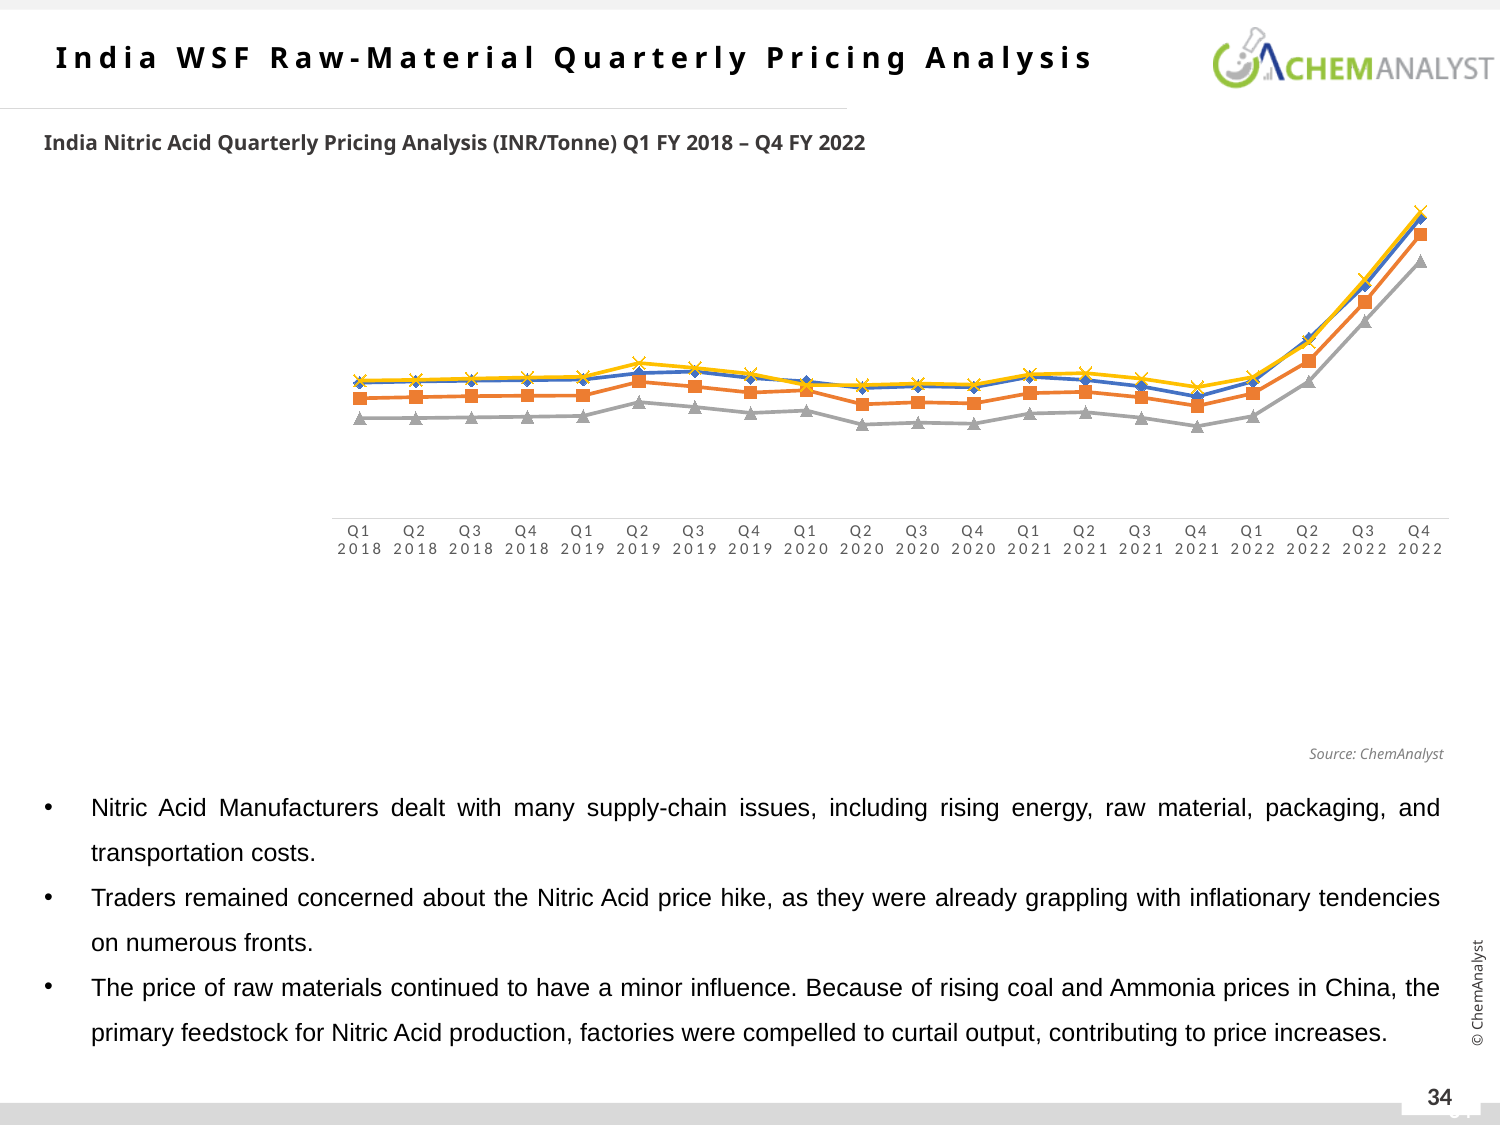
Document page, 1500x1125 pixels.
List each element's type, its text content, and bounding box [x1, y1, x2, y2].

text_box Source: ChemAnalyst [688, 738, 1459, 769]
picture [1213, 27, 1500, 103]
text_box Nitric Acid Manufacturers dealt with many supply-chain issues, including rising energy, raw material, packaging, and transportation costs. Traders remained concerned about the Nitric Acid price hike, as they were already grappling with inflationary tendencies on numerous fronts. The price of raw materials continued to have a minor influence. Because of rising coal and Ammonia prices in China, the primary feedstock for Nitric Acid production, factories were compelled to curtail output, contributing to price increases. [29, 769, 1459, 1054]
chart [31, 150, 1459, 738]
text_box India WSF Raw-Material Quarterly Pricing Analysis [40, 31, 1256, 83]
text_box 34 [1423, 1079, 1497, 1125]
text_box India Nitric Acid Quarterly Pricing Analysis (INR/Tonne) Q1 FY 2018 – Q4 FY 2022 [29, 110, 1417, 163]
